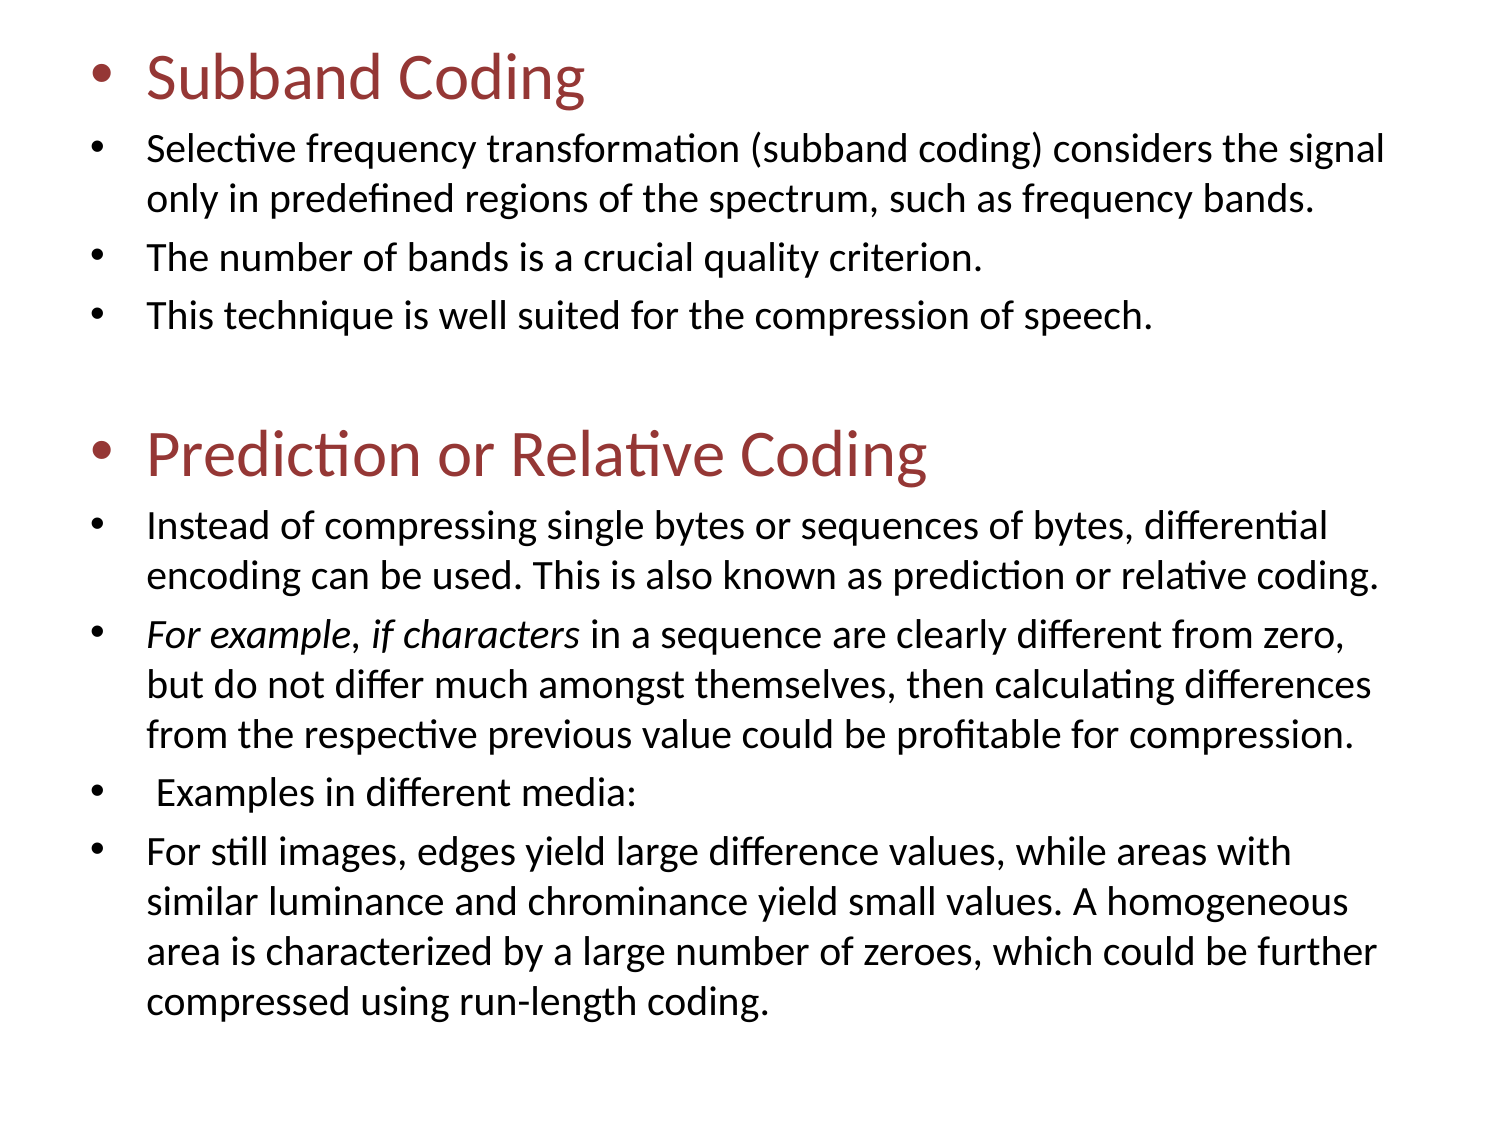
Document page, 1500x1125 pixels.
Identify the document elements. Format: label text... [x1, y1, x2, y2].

list Subband Coding Selective frequency transformation (subband coding) considers the signal only in predefined regions of the spectrum, such as frequency bands. The number of bands is a crucial quality criterion. This technique is well suited for the compression of speech. Prediction or Relative Coding Instead of compressing single bytes or sequences of bytes, differential encoding can be used. This is also known as prediction or relative coding. For example, if characters in a sequence are clearly different from zero, but do not differ much amongst themselves, then calculating differences from the respective previous value could be profitable for compression. Examples in different media: For still images, edges yield large difference values, while areas with similar luminance and chrominance yield small values. A homogeneous area is characterized by a large number of zeroes, which could be further compressed using run-length coding. [75, 24, 1425, 1075]
